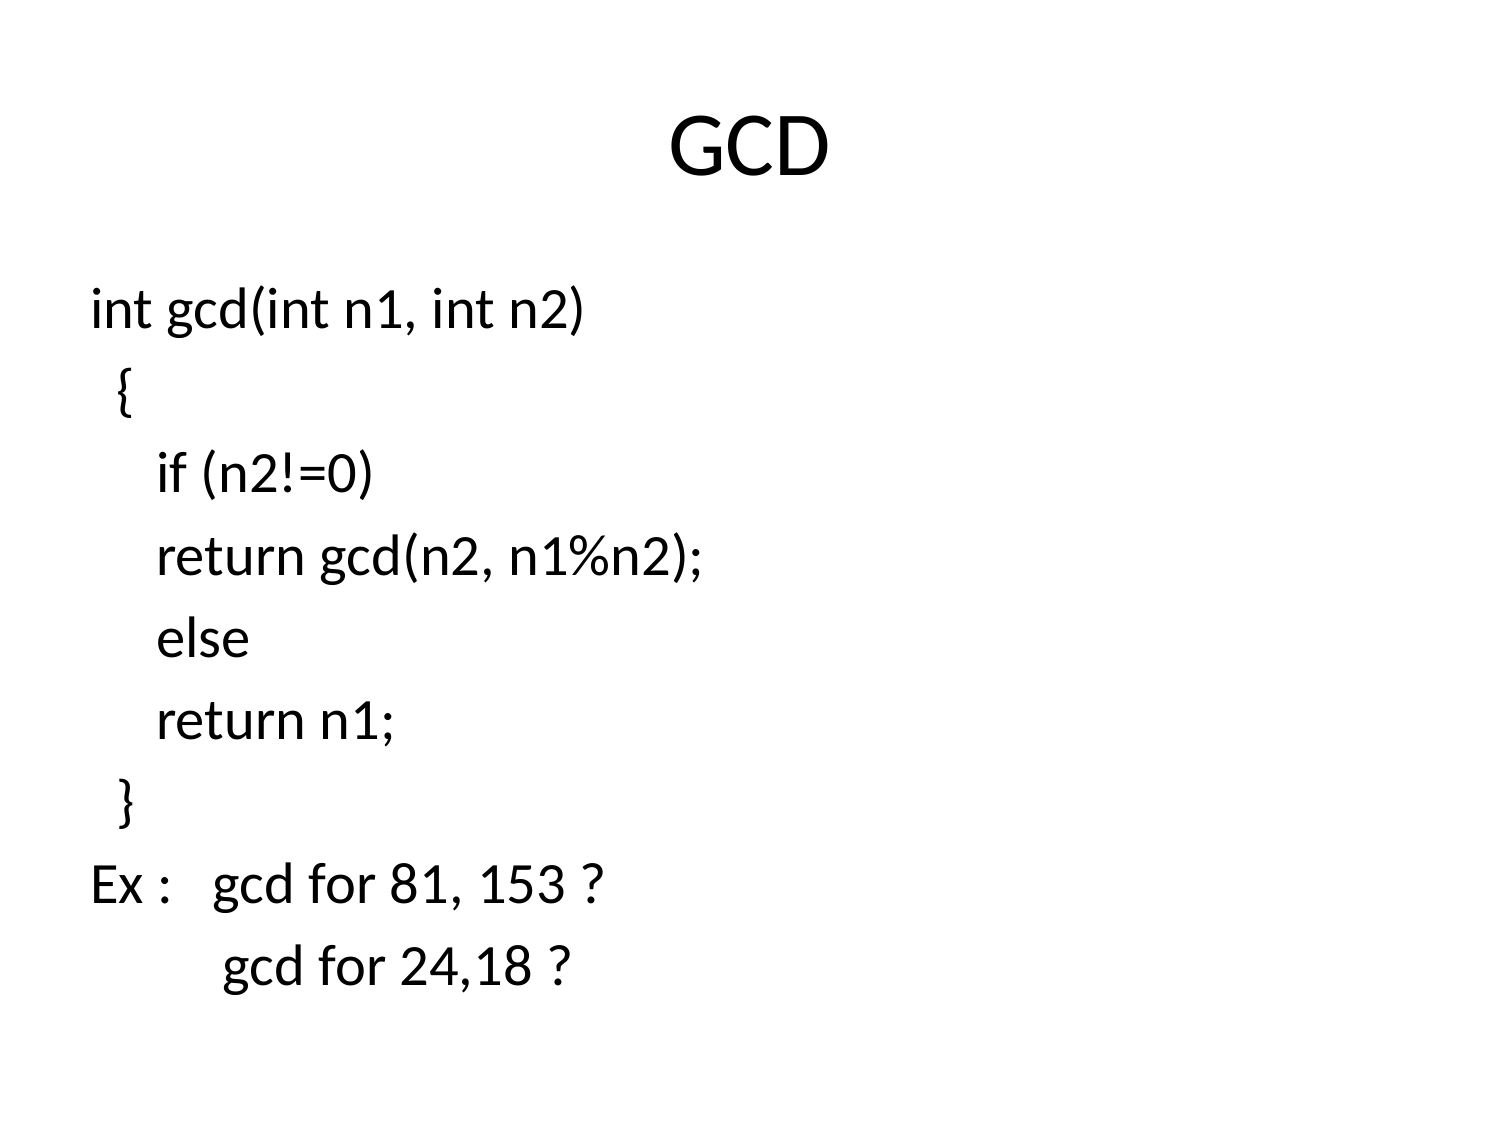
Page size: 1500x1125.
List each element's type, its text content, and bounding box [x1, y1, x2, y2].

list int gcd(int n1, int n2) { if (n2!=0) return gcd(n2, n1%n2); else return n1; } Ex : gcd for 81, 153 ? gcd for 24,18 ? [75, 262, 1425, 1005]
title GCD [75, 45, 1425, 233]
